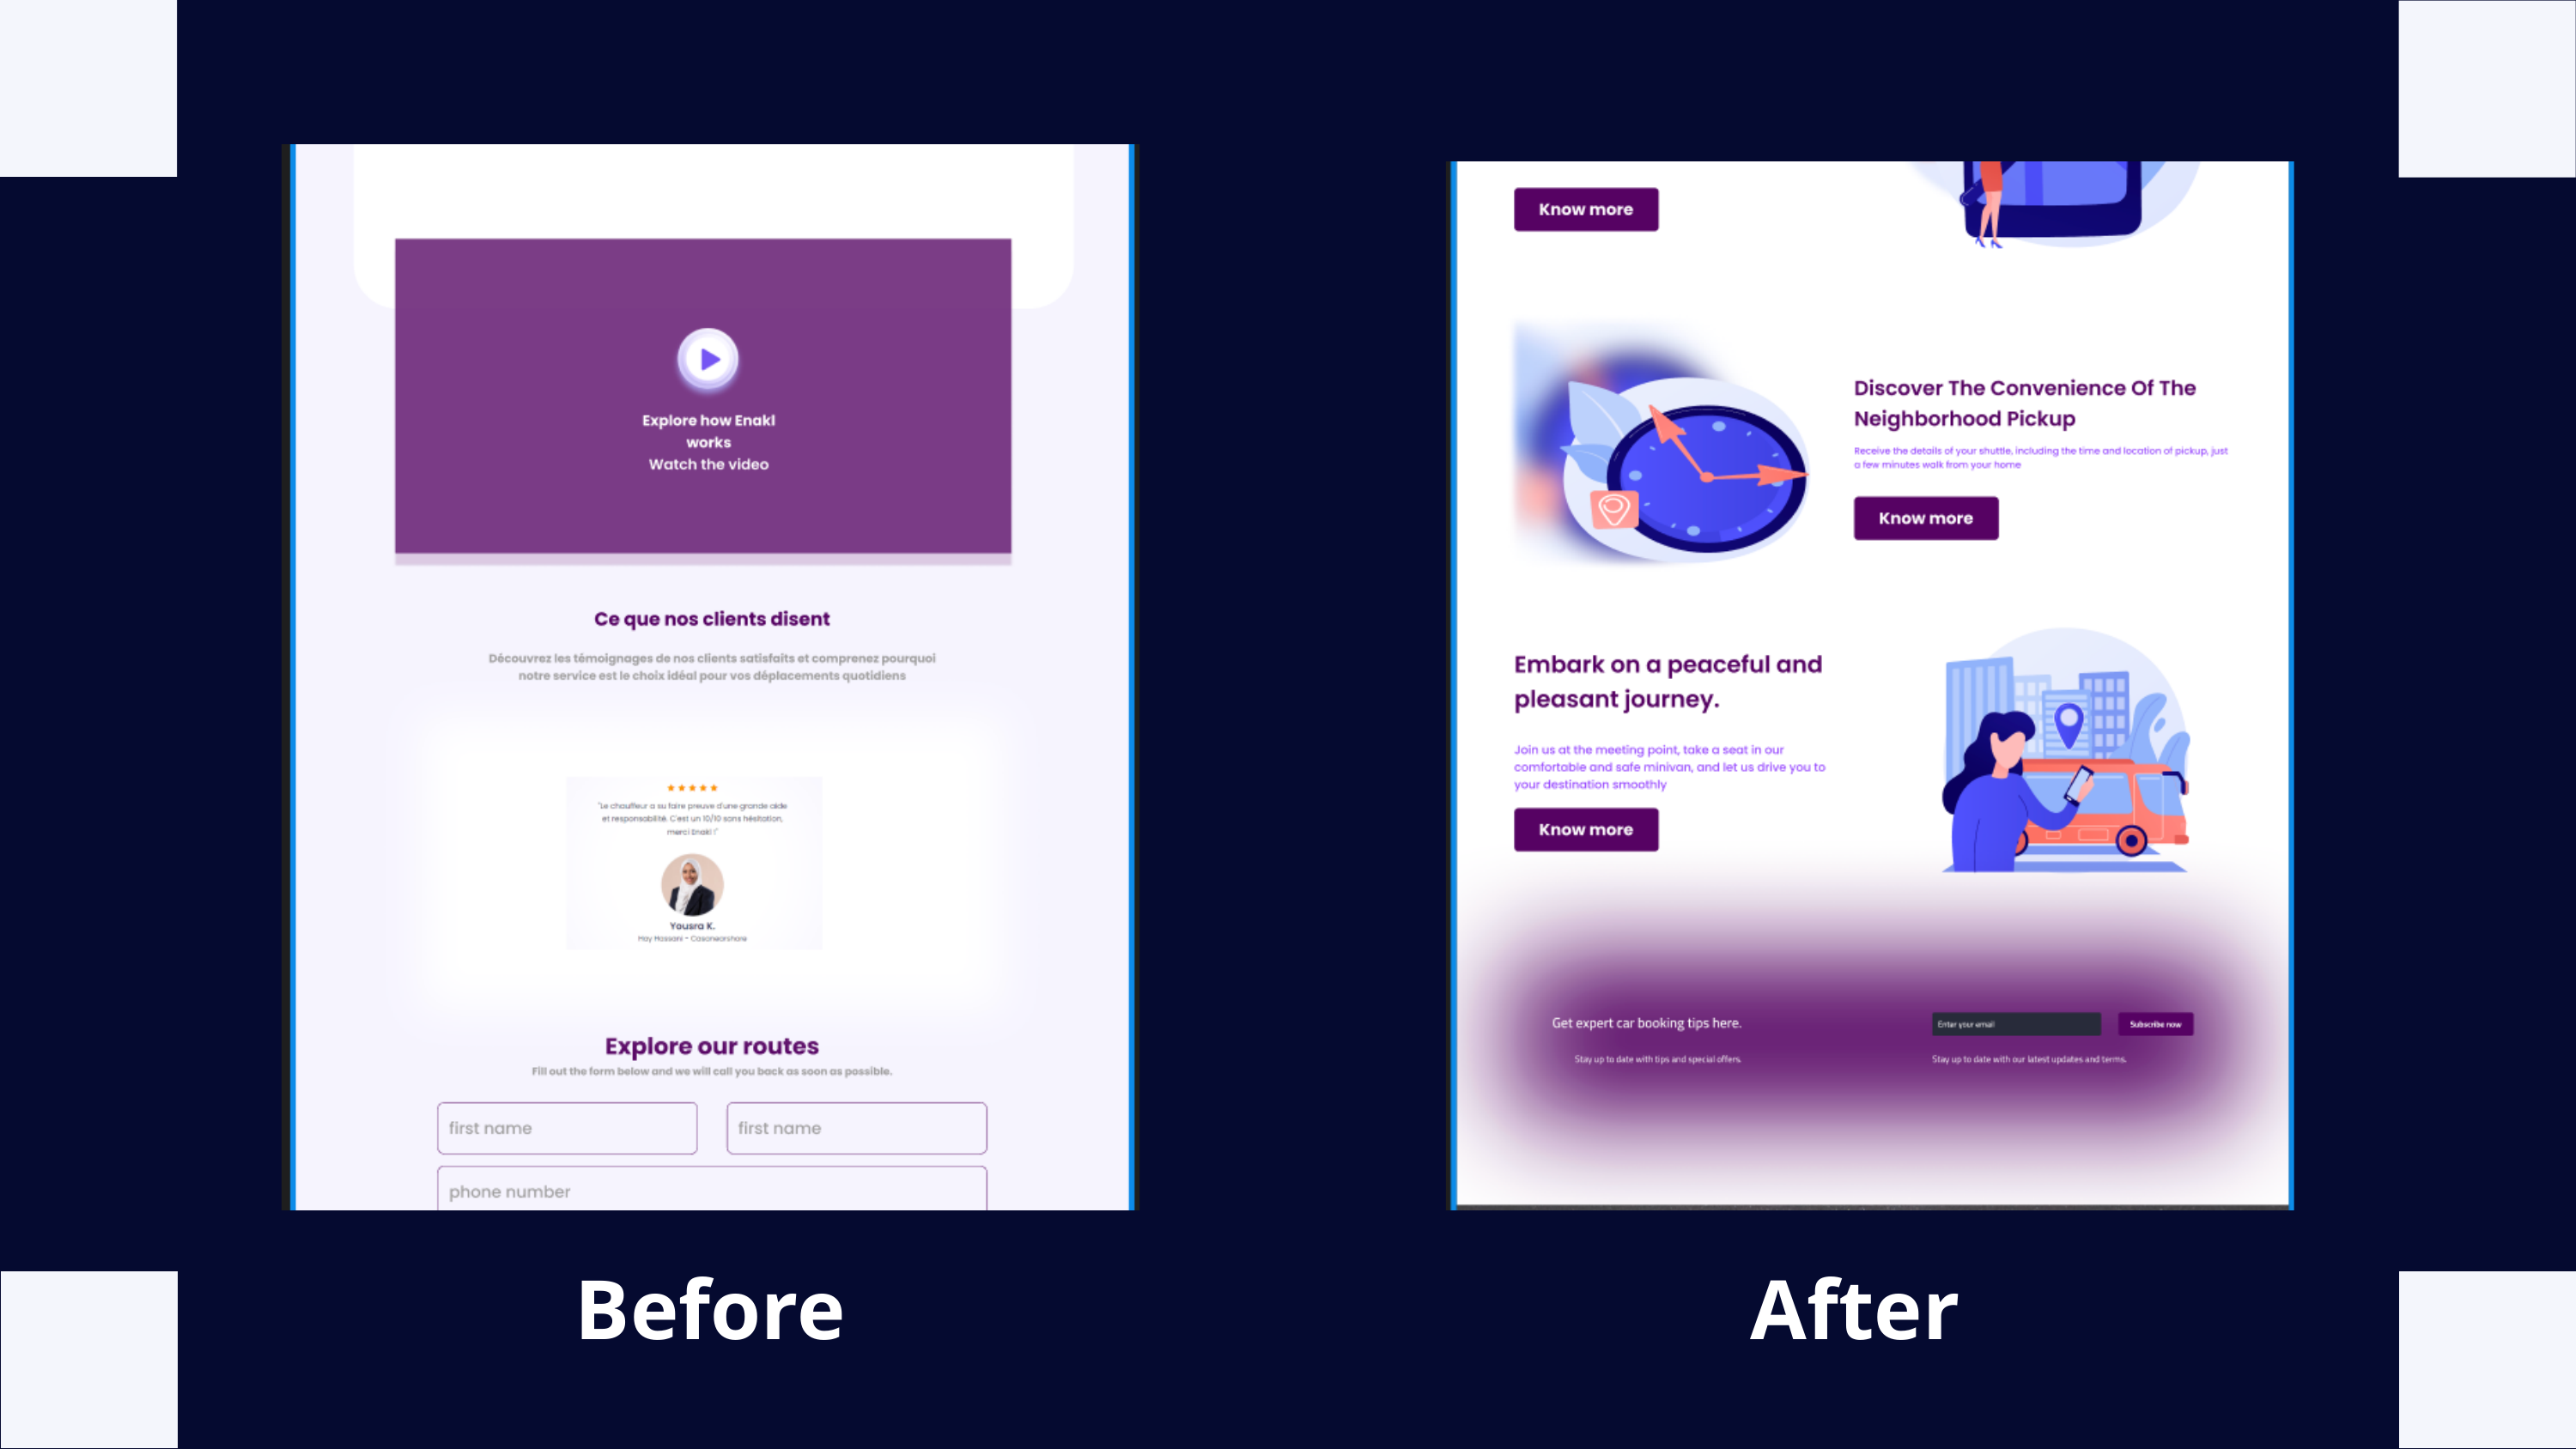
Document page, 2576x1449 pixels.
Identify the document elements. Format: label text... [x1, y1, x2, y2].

text_box [281, 144, 1140, 1210]
text_box [1445, 161, 2294, 1210]
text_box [2398, 0, 2576, 178]
text_box Before [271, 1241, 1150, 1356]
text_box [2398, 1270, 2576, 1449]
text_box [0, 1270, 178, 1449]
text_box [0, 0, 178, 178]
text_box After [1416, 1241, 2294, 1356]
